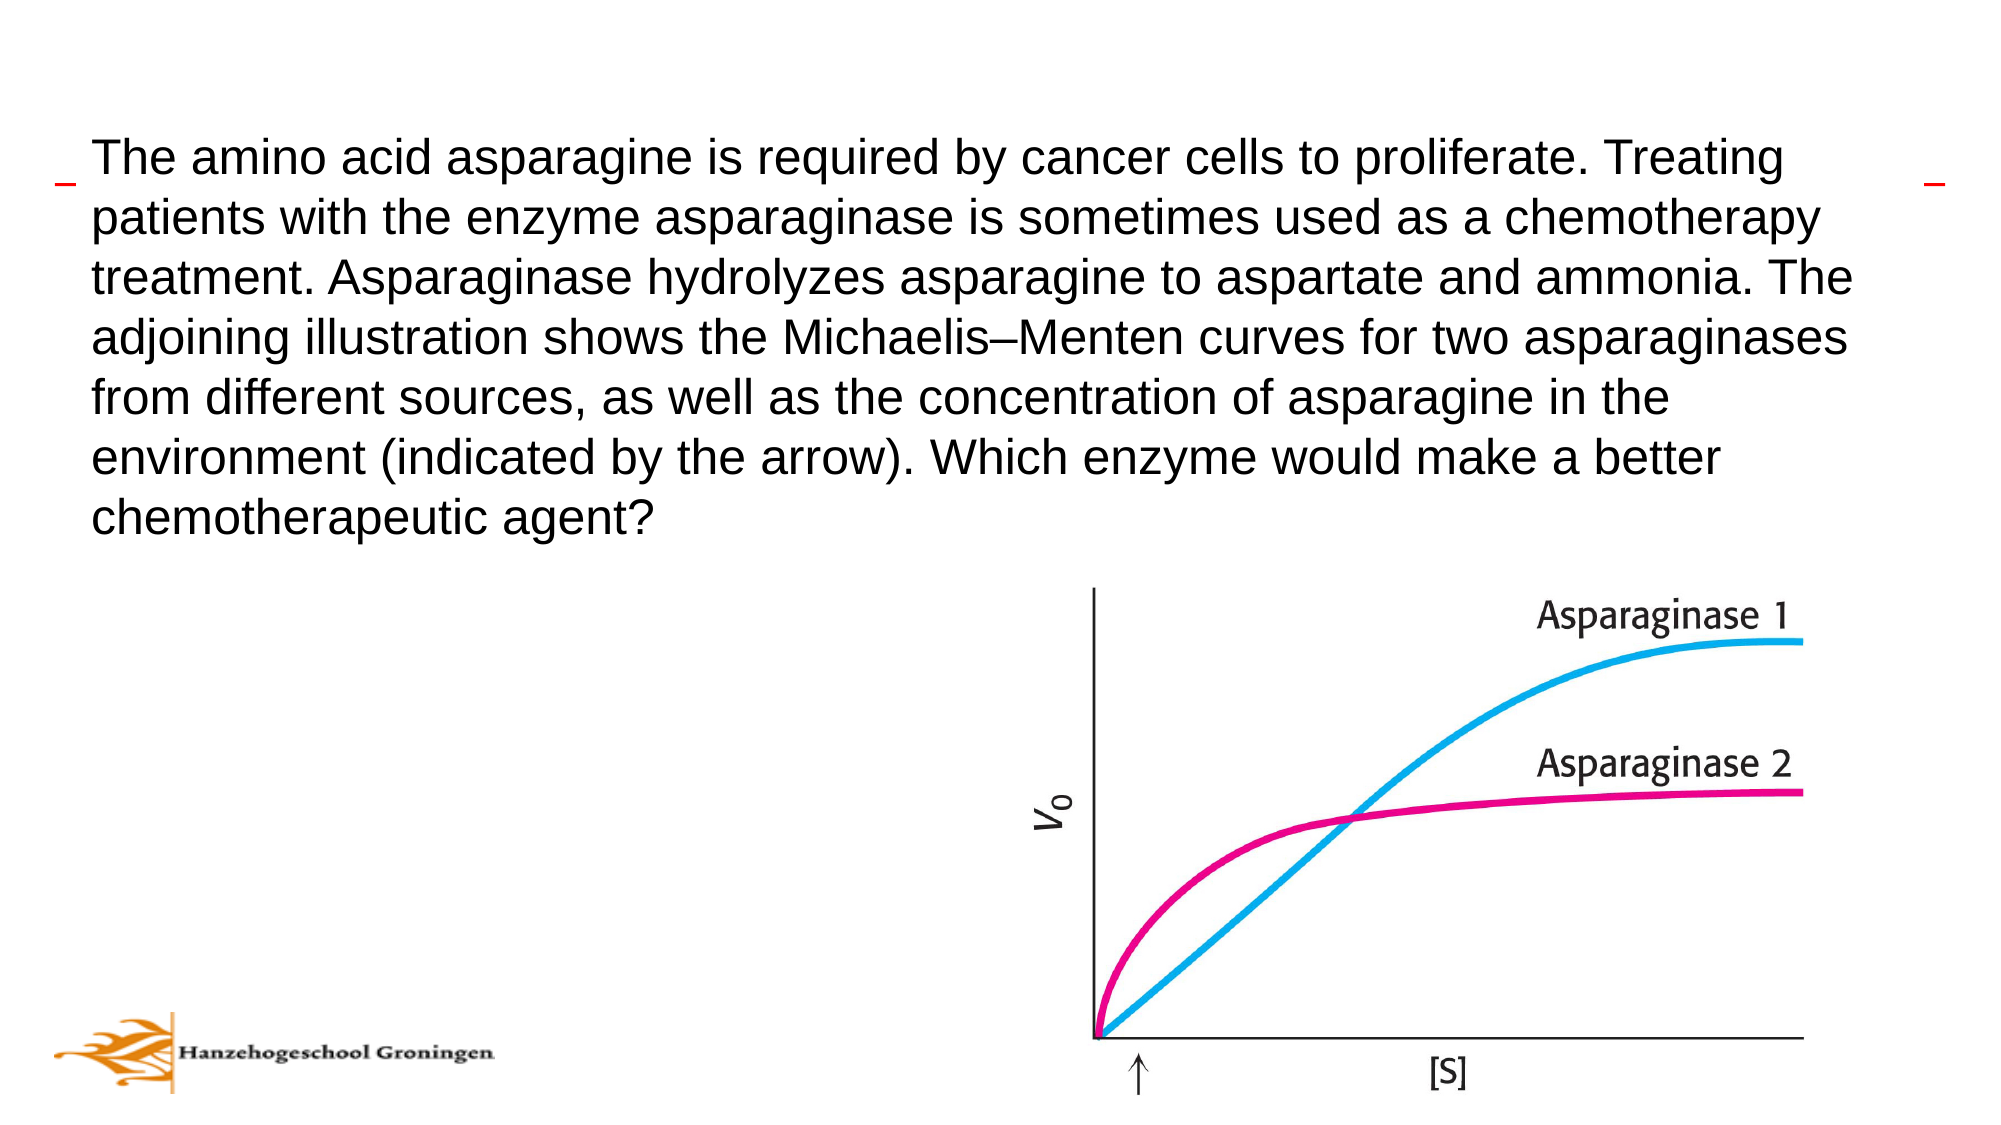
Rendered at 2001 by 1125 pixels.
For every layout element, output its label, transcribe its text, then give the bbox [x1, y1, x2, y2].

picture [54, 1012, 495, 1094]
picture [1032, 586, 1805, 1096]
list The amino acid asparagine is required by cancer cells to proliferate. Treating patients with the enzyme asparaginase is sometimes used as a chemotherapy treatment. Asparaginase hydrolyzes asparagine to aspartate and ammonia. The adjoining illustration shows the Michaelis–Menten curves for two asparaginases from different sources, as well as the concentration of asparagine in the environment (indicated by the arrow). Which enzyme would make a better chemotherapeutic agent? [76, 116, 1924, 568]
